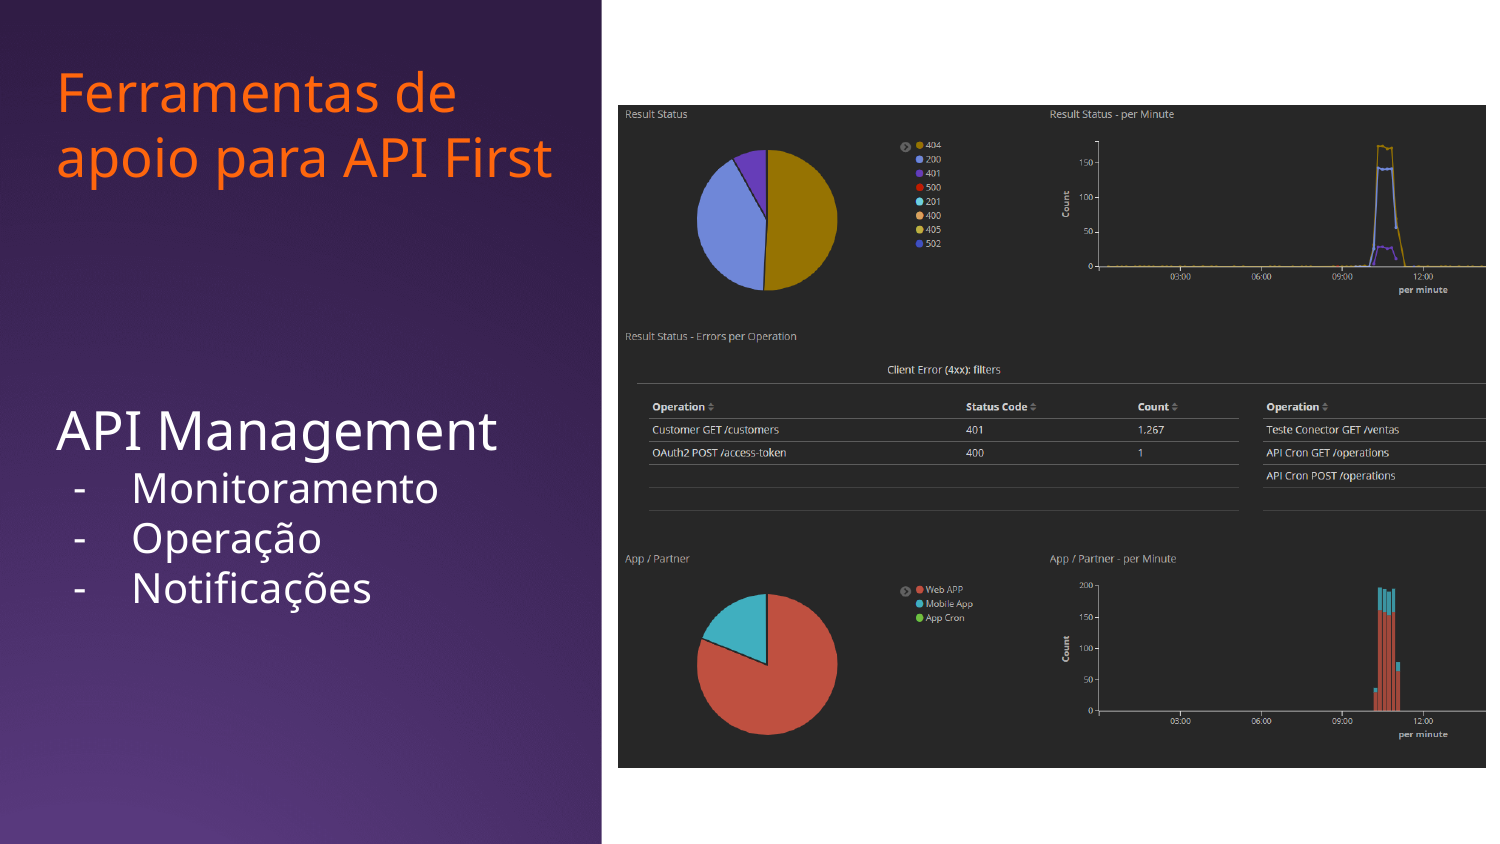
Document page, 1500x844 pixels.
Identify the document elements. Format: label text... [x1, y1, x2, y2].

title Ferramentas de apoio para API First [41, 43, 608, 270]
title API Management Monitoramento Operação Notificações [41, 381, 608, 492]
picture [0, 0, 1500, 844]
